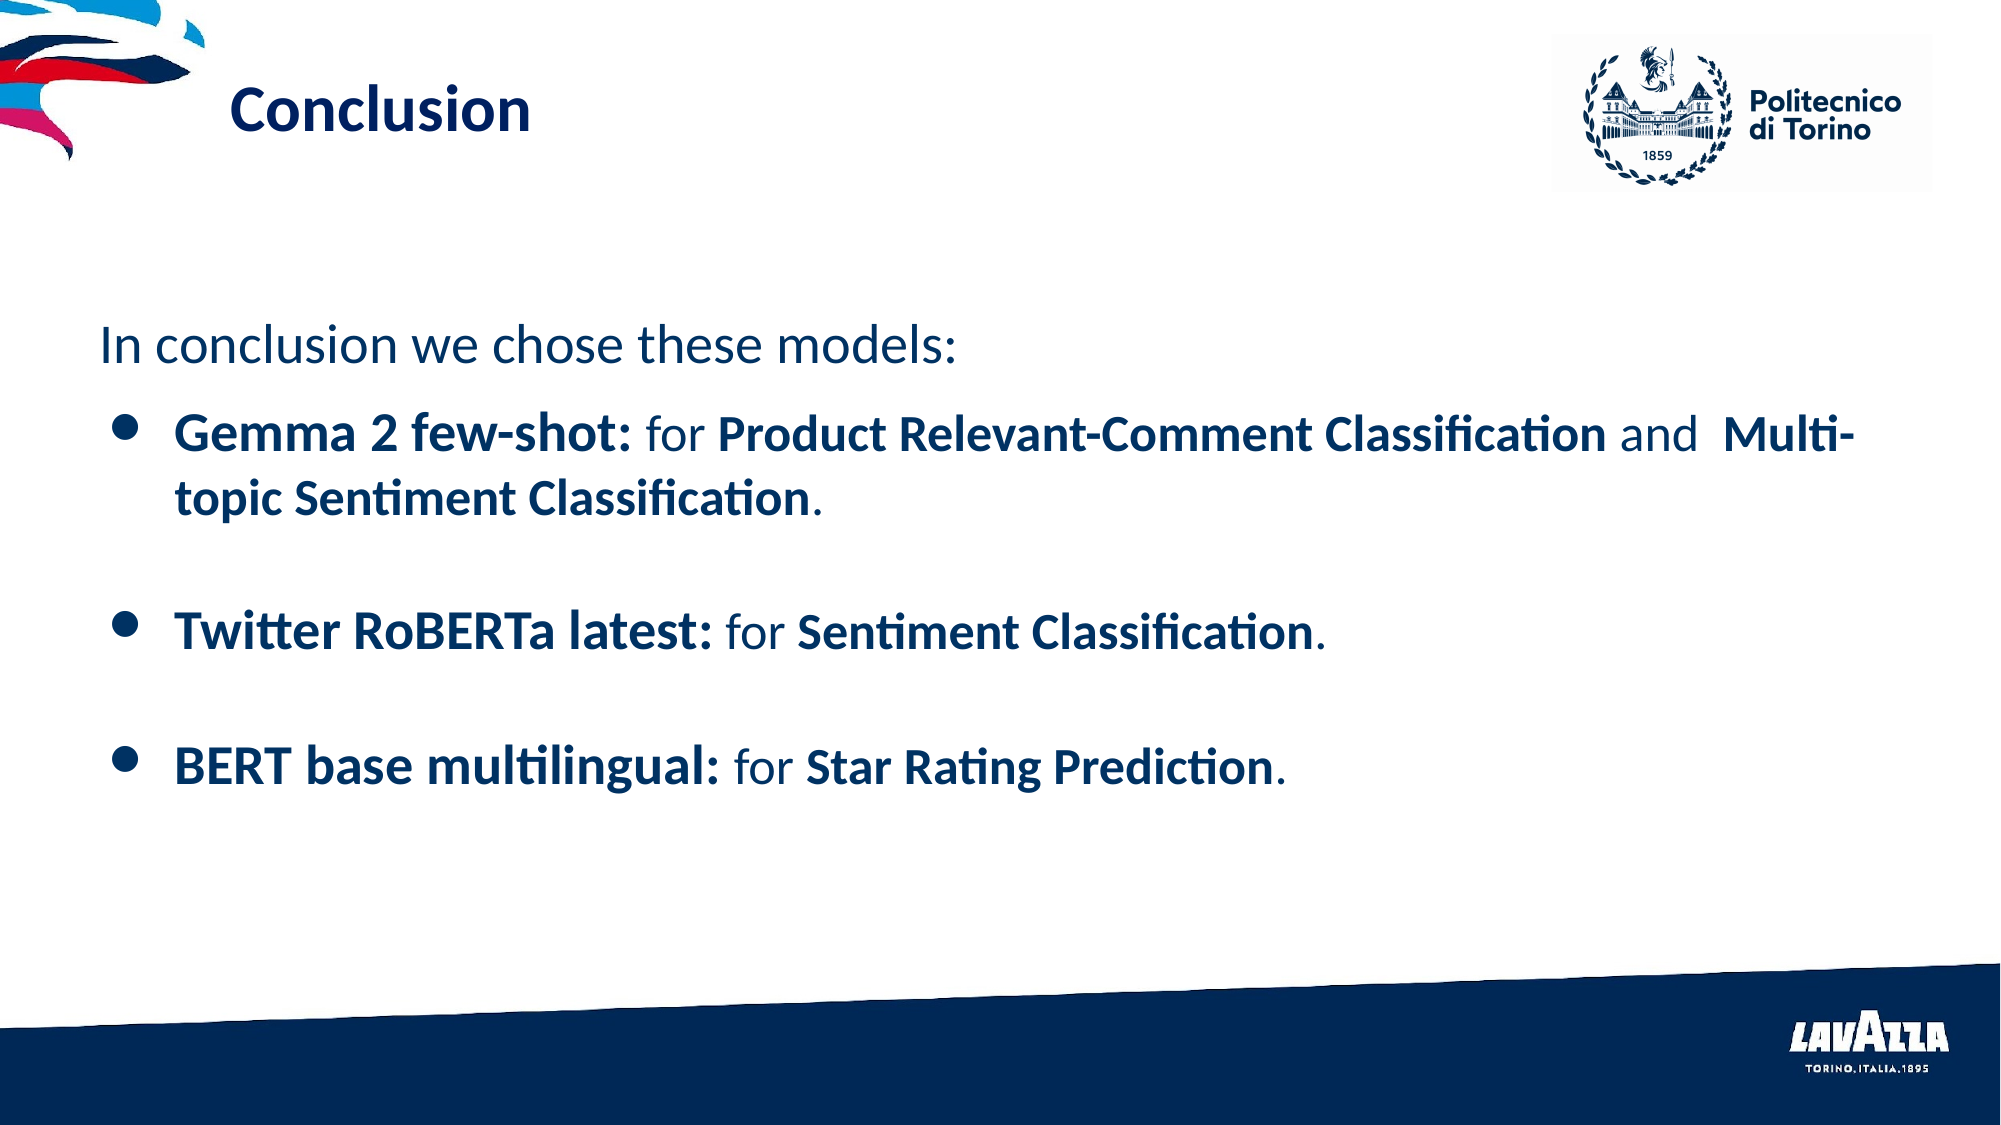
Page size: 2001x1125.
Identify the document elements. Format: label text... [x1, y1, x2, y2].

picture [0, 0, 2001, 1125]
text_box Conclusion [226, 76, 1546, 148]
text_box In conclusion we chose these models: Gemma 2 few-shot: for Product Relevant-Comment Classification and Multi-topic Sentiment Classification. Twitter RoBERTa latest: for Sentiment Classification. BERT base multilingual: for Star Rating Prediction. [84, 299, 1916, 826]
